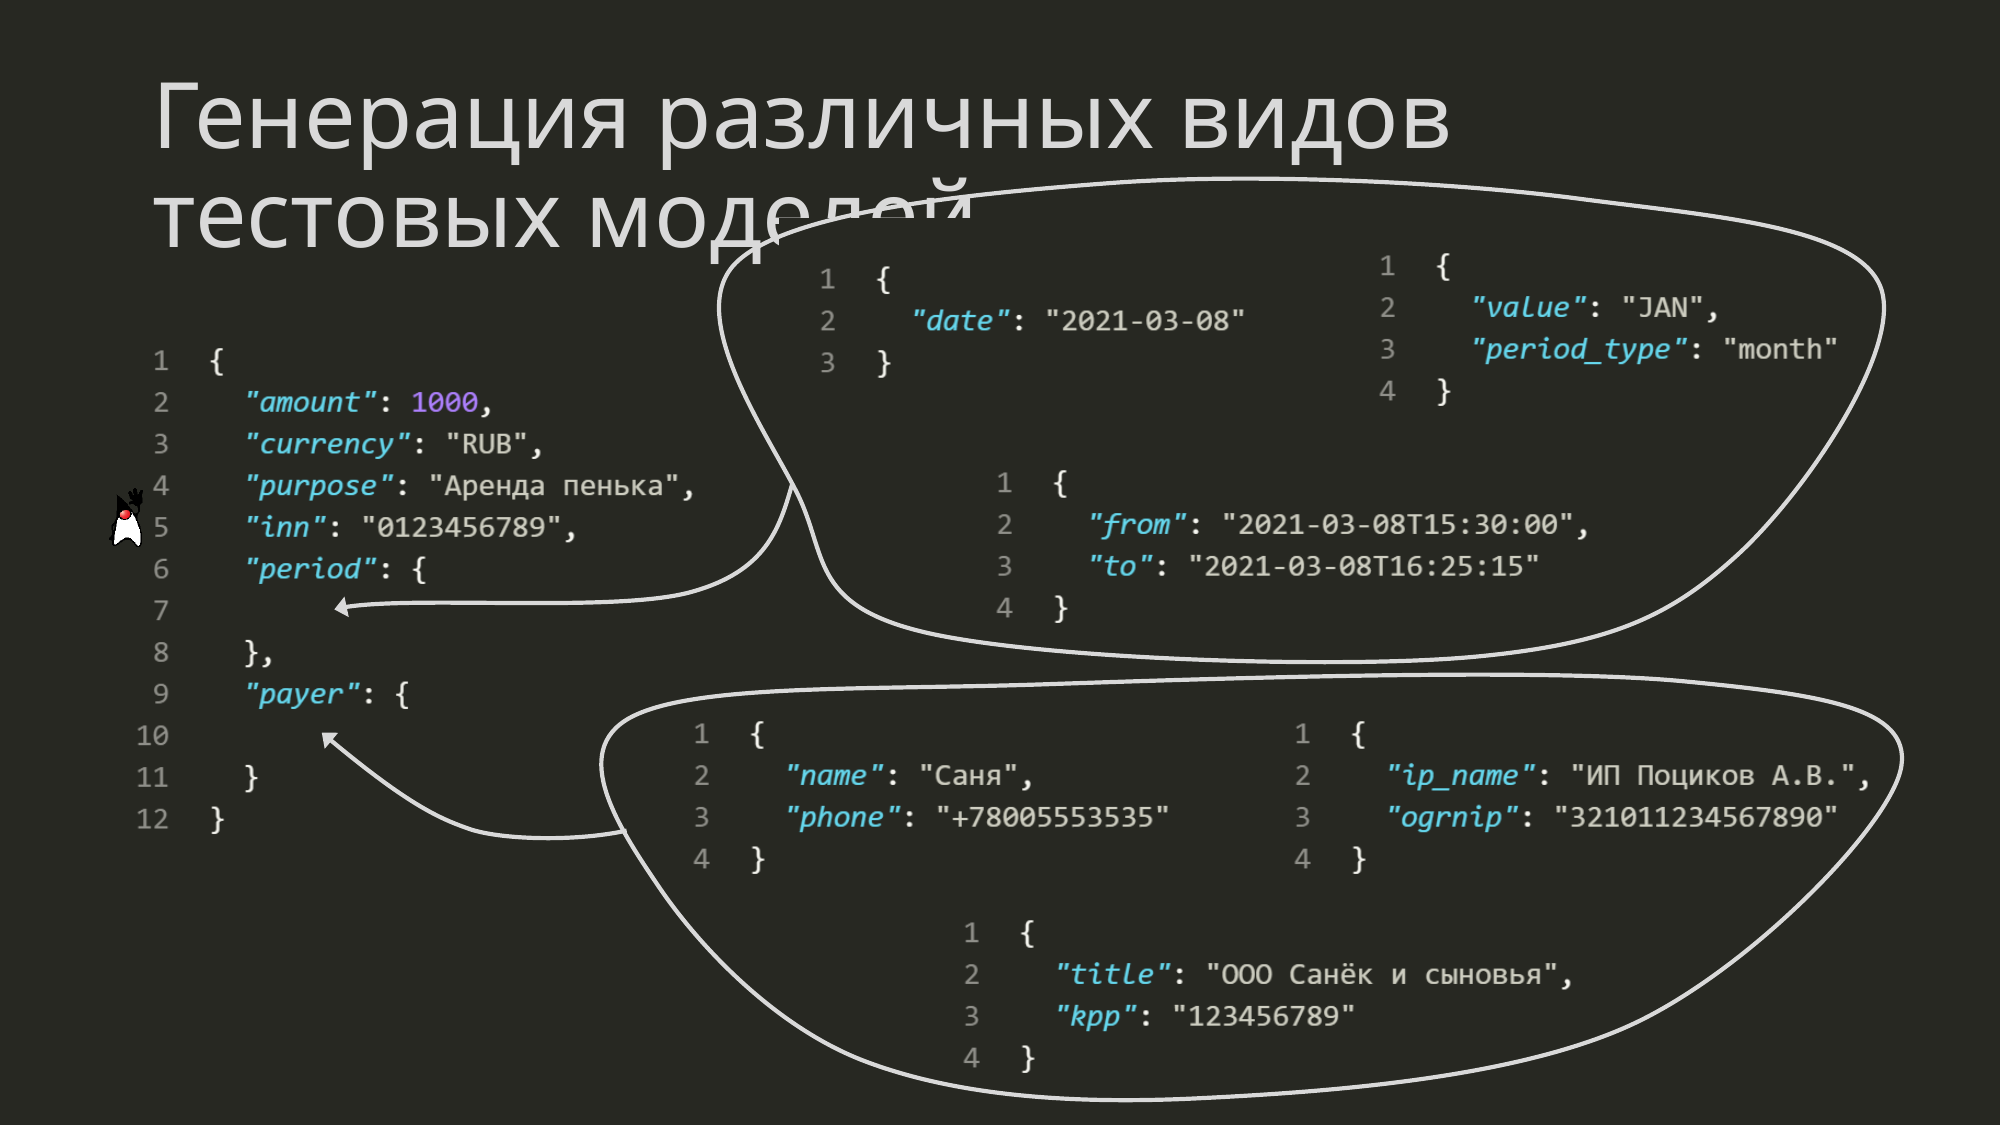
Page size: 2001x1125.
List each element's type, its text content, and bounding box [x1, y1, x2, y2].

picture [94, 300, 754, 879]
title Генерация различных видов тестовых моделей [137, 59, 1863, 278]
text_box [718, 178, 1895, 668]
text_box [601, 673, 1929, 1118]
